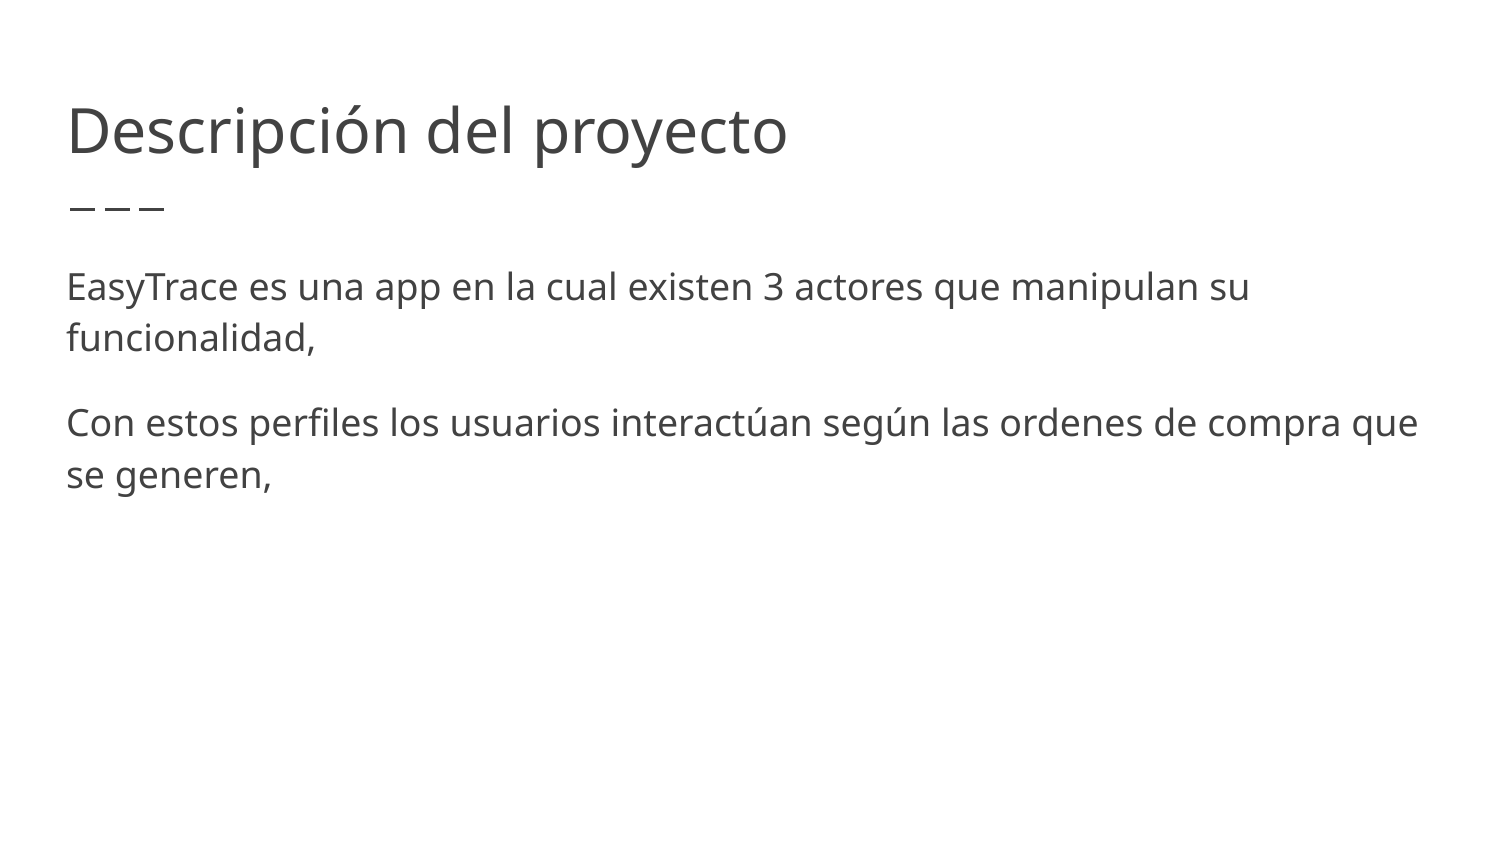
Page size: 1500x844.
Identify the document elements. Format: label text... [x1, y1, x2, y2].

title Descripción del proyecto [51, 61, 1449, 182]
list EasyTrace es una app en la cual existen 3 actores que manipulan su funcionalidad, Con estos perfiles los usuarios interactúan según las ordenes de compra que se generen, [51, 240, 1449, 750]
